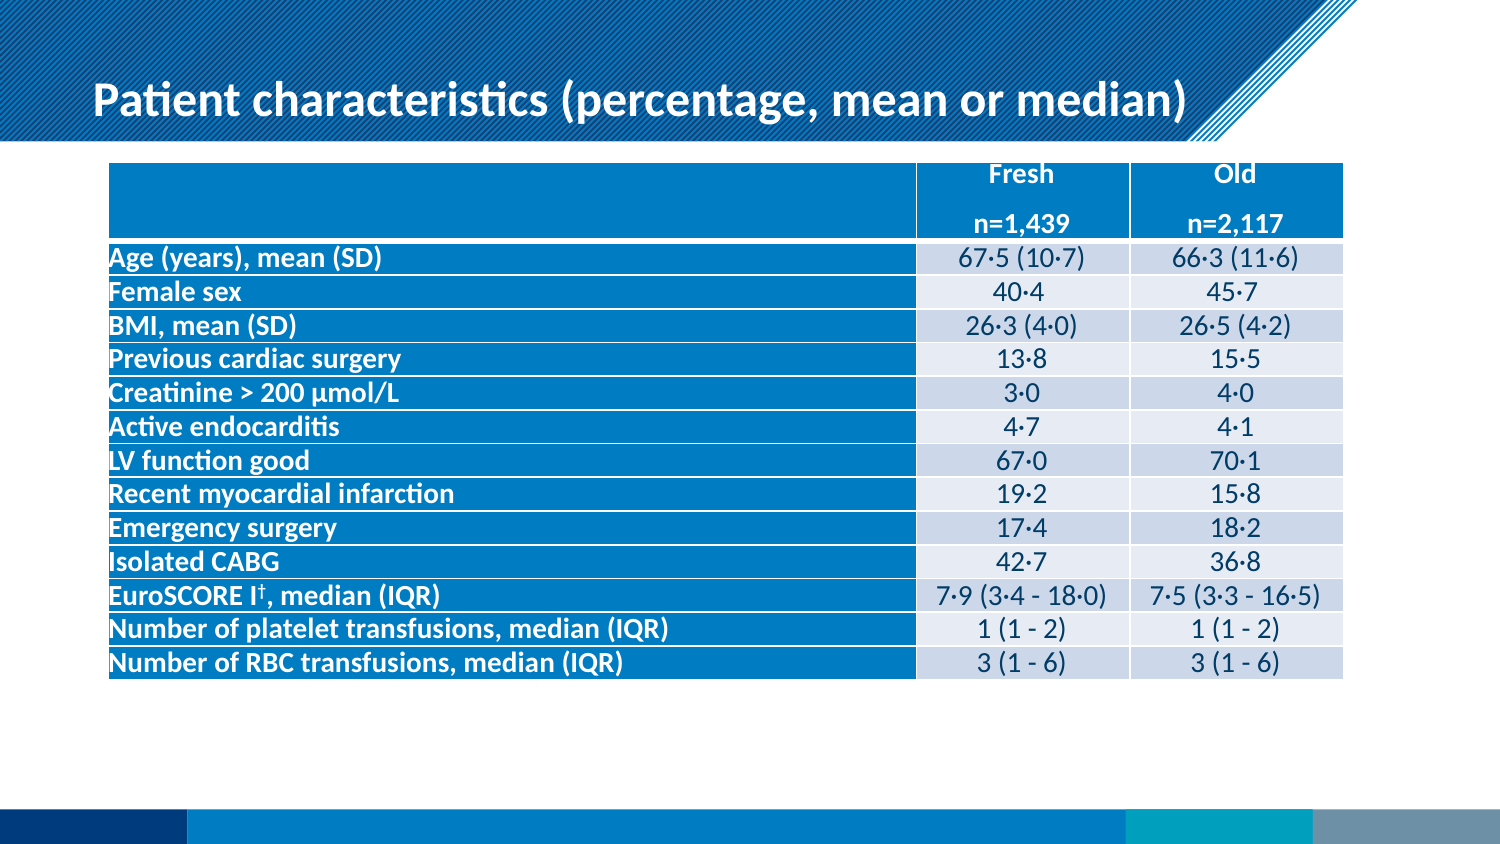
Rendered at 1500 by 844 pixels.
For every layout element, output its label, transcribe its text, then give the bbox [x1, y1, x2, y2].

table_cell 3·0 [917, 377, 1129, 409]
table_cell Isolated CABG [109, 546, 916, 578]
table_cell 36·8 [1131, 546, 1343, 578]
table_cell Age (years), mean (SD) [109, 244, 916, 274]
table_cell 13·8 [917, 343, 1129, 375]
table_cell 15·8 [1131, 478, 1343, 510]
table_cell EuroSCORE I†, median (IQR) [109, 579, 916, 611]
table_cell 42·7 [917, 546, 1129, 578]
table_cell Recent myocardial infarction [109, 478, 916, 510]
table_cell Number of RBC transfusions, median (IQR) [109, 647, 916, 679]
table_cell Female sex [109, 276, 916, 308]
table_cell 3 (1 - 6) [1131, 647, 1343, 679]
table_cell 26·5 (4·2) [1131, 310, 1343, 342]
table_cell Creatinine > 200 µmol/L [109, 377, 916, 409]
table_cell 4·1 [1131, 411, 1343, 443]
table_cell Previous cardiac surgery [109, 343, 916, 375]
table_cell 67·5 (10·7) [917, 244, 1129, 274]
table_cell BMI, mean (SD) [109, 310, 916, 342]
table_cell Active endocarditis [109, 411, 916, 443]
table_cell 3 (1 - 6) [917, 647, 1129, 679]
table_cell 1 (1 - 2) [917, 613, 1129, 645]
picture [0, 0, 1500, 809]
table_header Old n=2,117 [1131, 163, 1343, 238]
table_cell Emergency surgery [109, 512, 916, 544]
title Patient characteristics (percentage, mean or median) [92, 0, 1218, 141]
table_cell 15·5 [1131, 343, 1343, 375]
table_header Fresh n=1,439 [917, 163, 1129, 238]
table_cell Number of platelet transfusions, median (IQR) [109, 613, 916, 645]
table_cell 40·4 [917, 276, 1129, 308]
table_cell 45·7 [1131, 276, 1343, 308]
table_cell 7·5 (3·3 - 16·5) [1131, 579, 1343, 611]
table_cell 1 (1 - 2) [1131, 613, 1343, 645]
table_cell 18·2 [1131, 512, 1343, 544]
table_cell LV function good [109, 444, 916, 476]
table_cell 17·4 [917, 512, 1129, 544]
table_cell 4·7 [917, 411, 1129, 443]
table_cell 26·3 (4·0) [917, 310, 1129, 342]
table_cell 19·2 [917, 478, 1129, 510]
table_cell 4·0 [1131, 377, 1343, 409]
table_cell 70·1 [1131, 444, 1343, 476]
table_header [109, 163, 916, 238]
table_cell 7·9 (3·4 - 18·0) [917, 579, 1129, 611]
table_cell 66·3 (11·6) [1131, 244, 1343, 274]
table_cell 67·0 [917, 444, 1129, 476]
